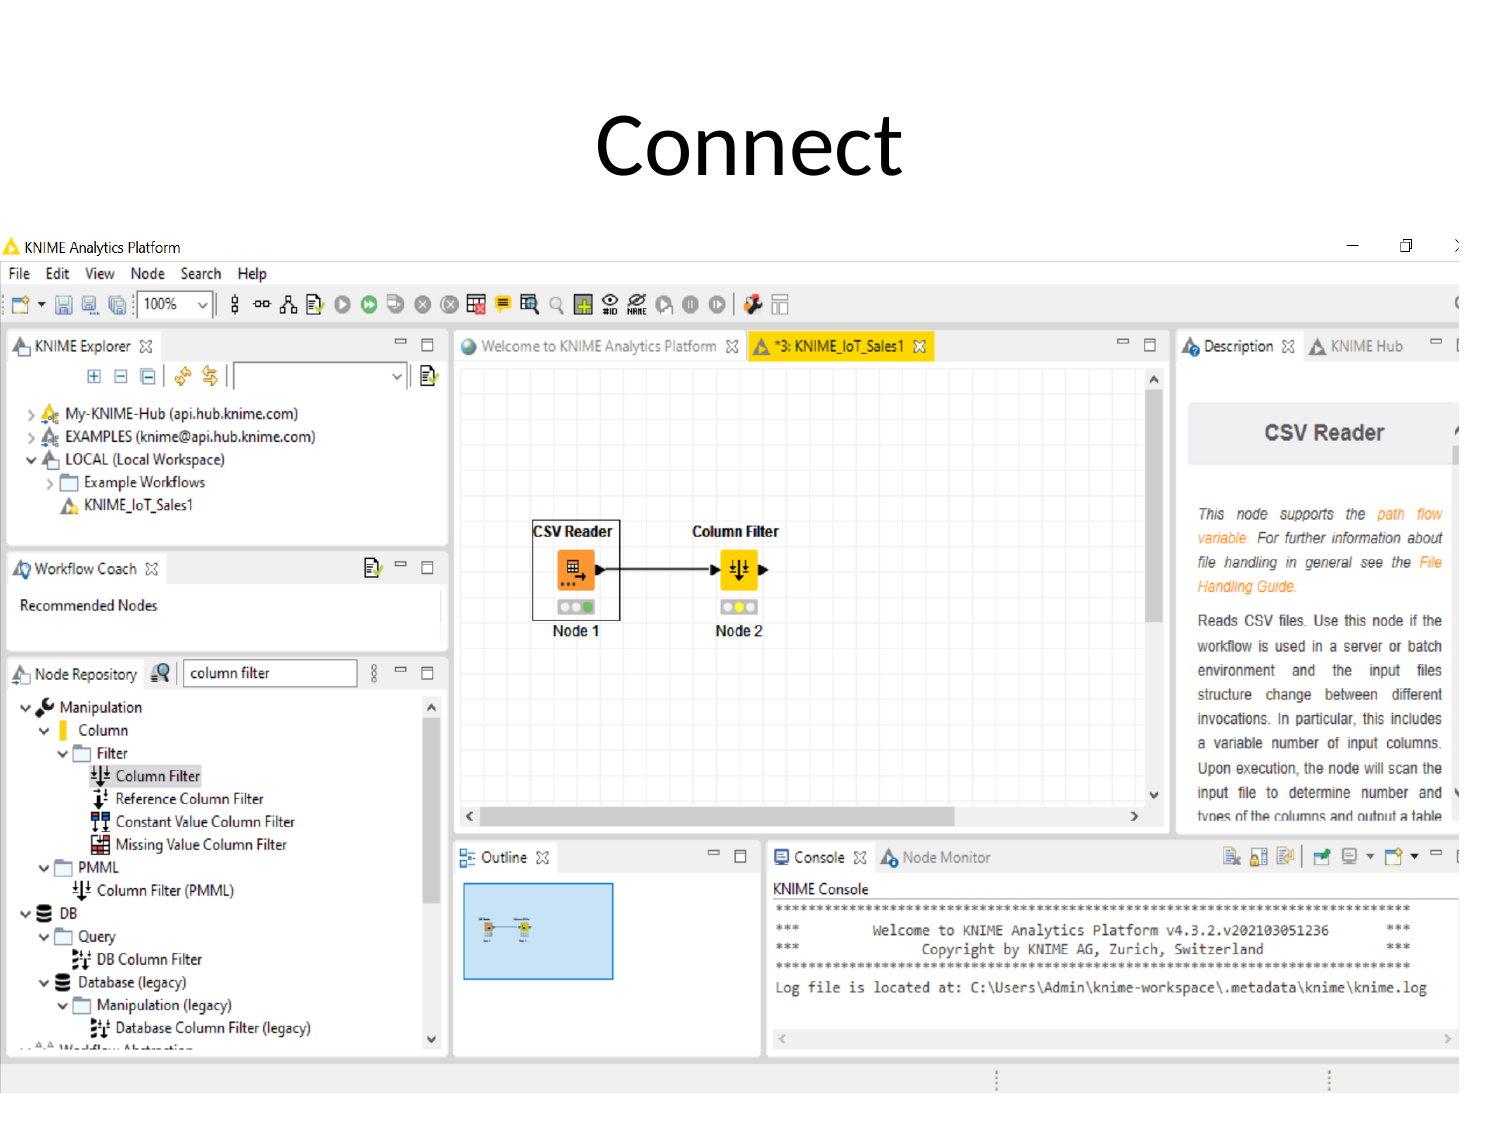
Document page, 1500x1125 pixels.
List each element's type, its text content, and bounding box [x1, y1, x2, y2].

picture [0, 231, 1459, 1093]
title Connect [75, 45, 1425, 230]
